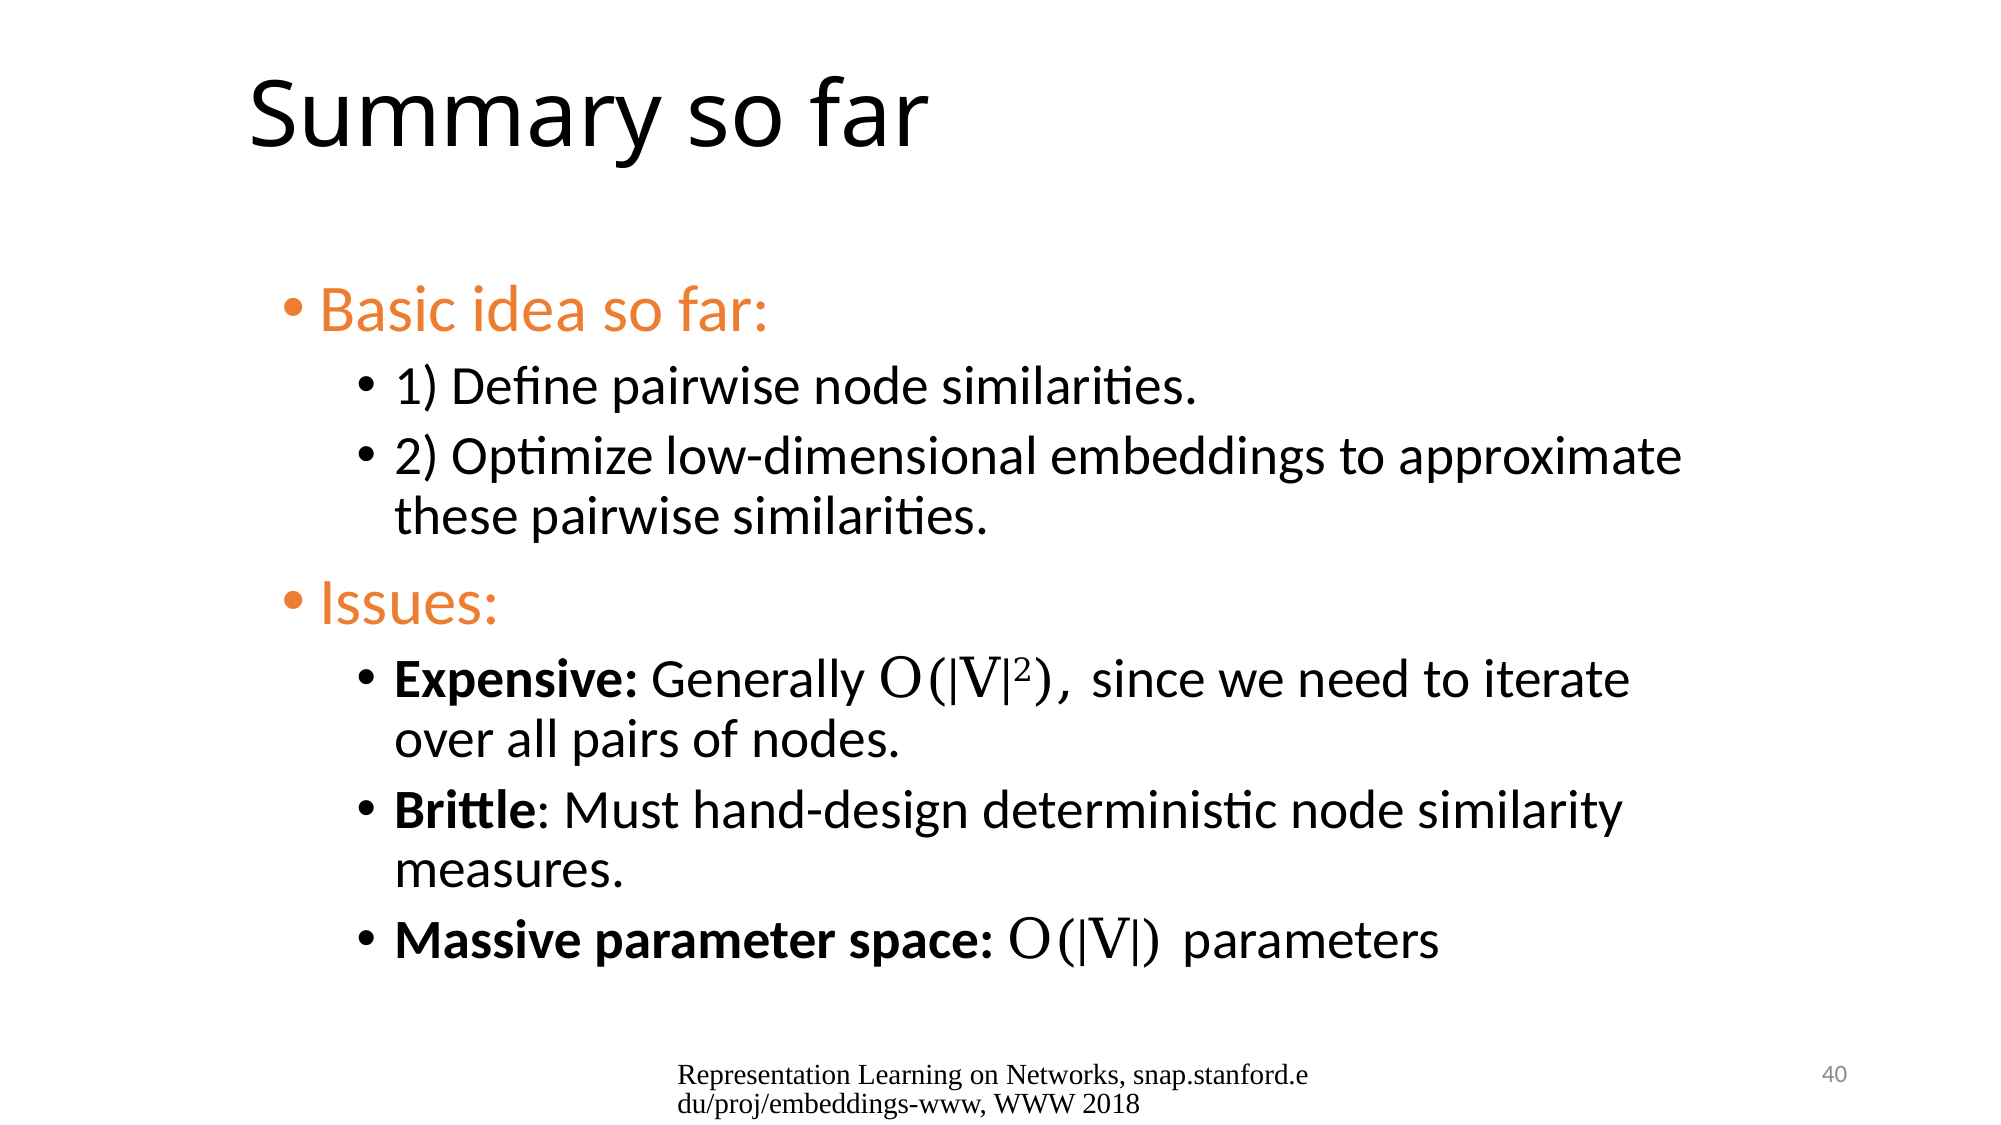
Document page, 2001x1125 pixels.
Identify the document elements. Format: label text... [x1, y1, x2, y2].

title Summary so far [233, 23, 1767, 211]
slide_number 40 [1412, 1042, 1863, 1103]
footer Representation Learning on Networks, snap.stanford.edu/proj/embeddings-www, WWW 2018 [662, 1080, 1338, 1103]
list Basic idea so far: 1) Define pairwise node similarities. 2) Optimize low-dimensional embeddings to approximate these pairwise similarities. Issues: Expensive: Generally O(|V|2), since we need to iterate over all pairs of nodes. Brittle: Must hand-design deterministic node similarity measures. Massive parameter space: O(|V|) parameters [266, 179, 1700, 1080]
